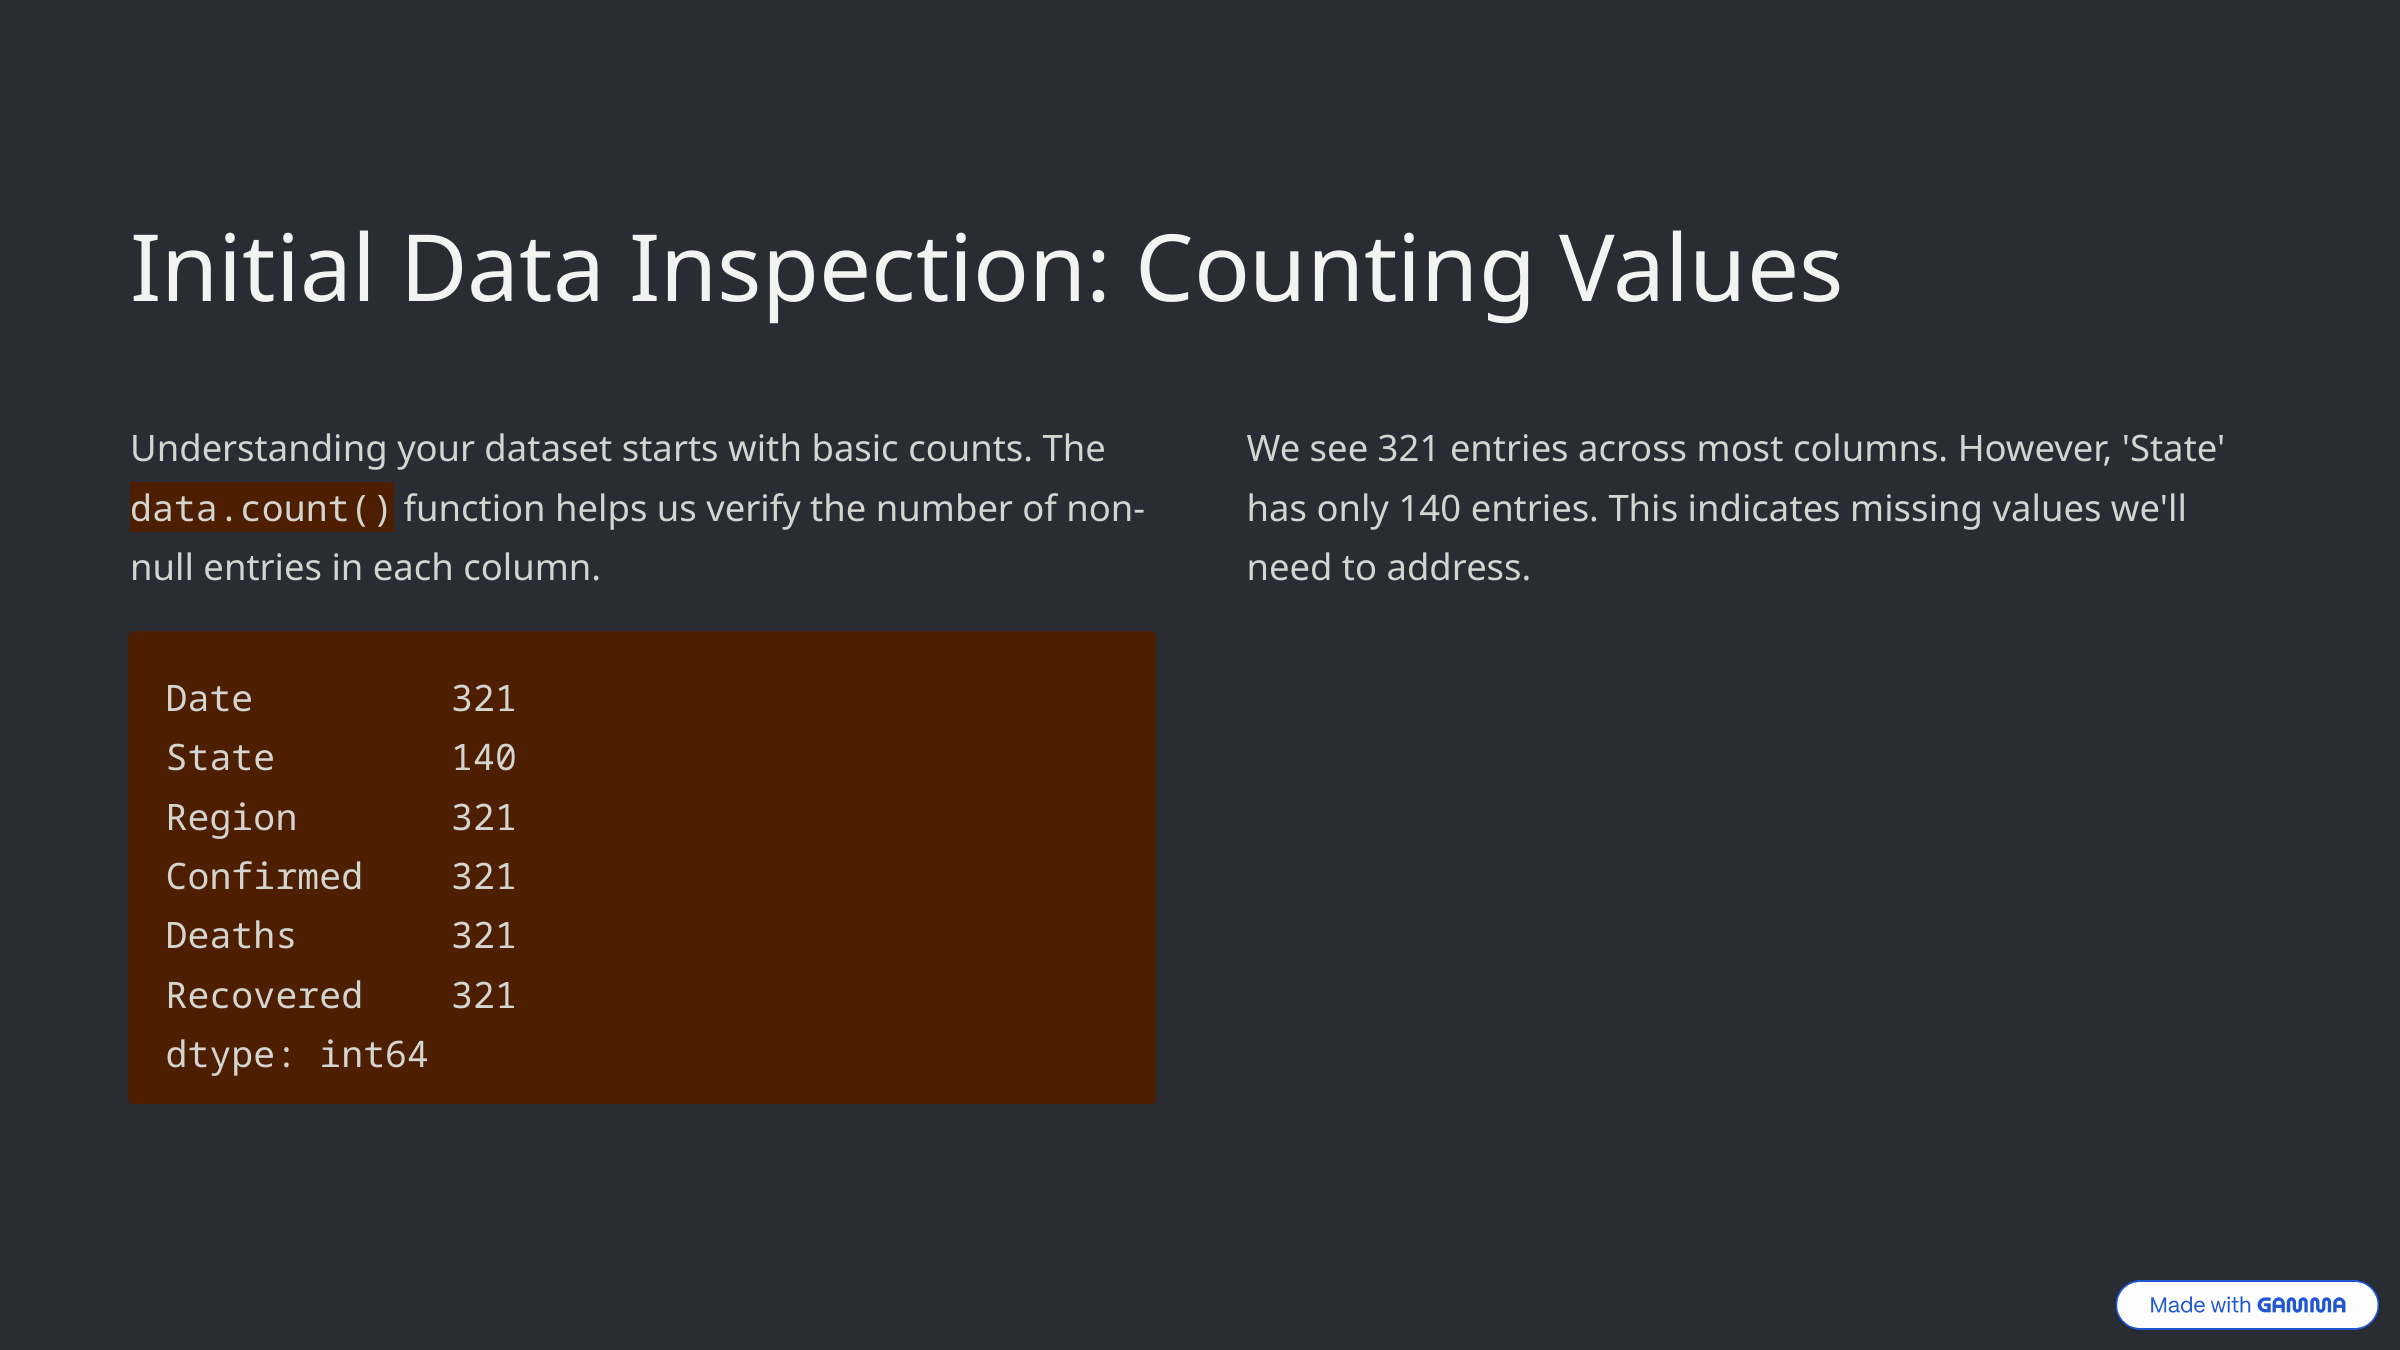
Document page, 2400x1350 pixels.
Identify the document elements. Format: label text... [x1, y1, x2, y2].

picture [2106, 1271, 2389, 1339]
text_box [128, 631, 1157, 1104]
text_box Date 321 State 140 Region 321 Confirmed 321 Deaths 321 Recovered 321 dtype: int64 [165, 659, 1120, 1076]
text_box We see 321 entries across most columns. However, 'State' has only 140 entries. This indicates missing values we'll need to address. [1246, 409, 2271, 589]
text_box Initial Data Inspection: Counting Values [130, 204, 1823, 321]
text_box Understanding your dataset starts with basic counts. The data.count() function helps us verify the number of non-null entries in each column. [130, 409, 1155, 590]
